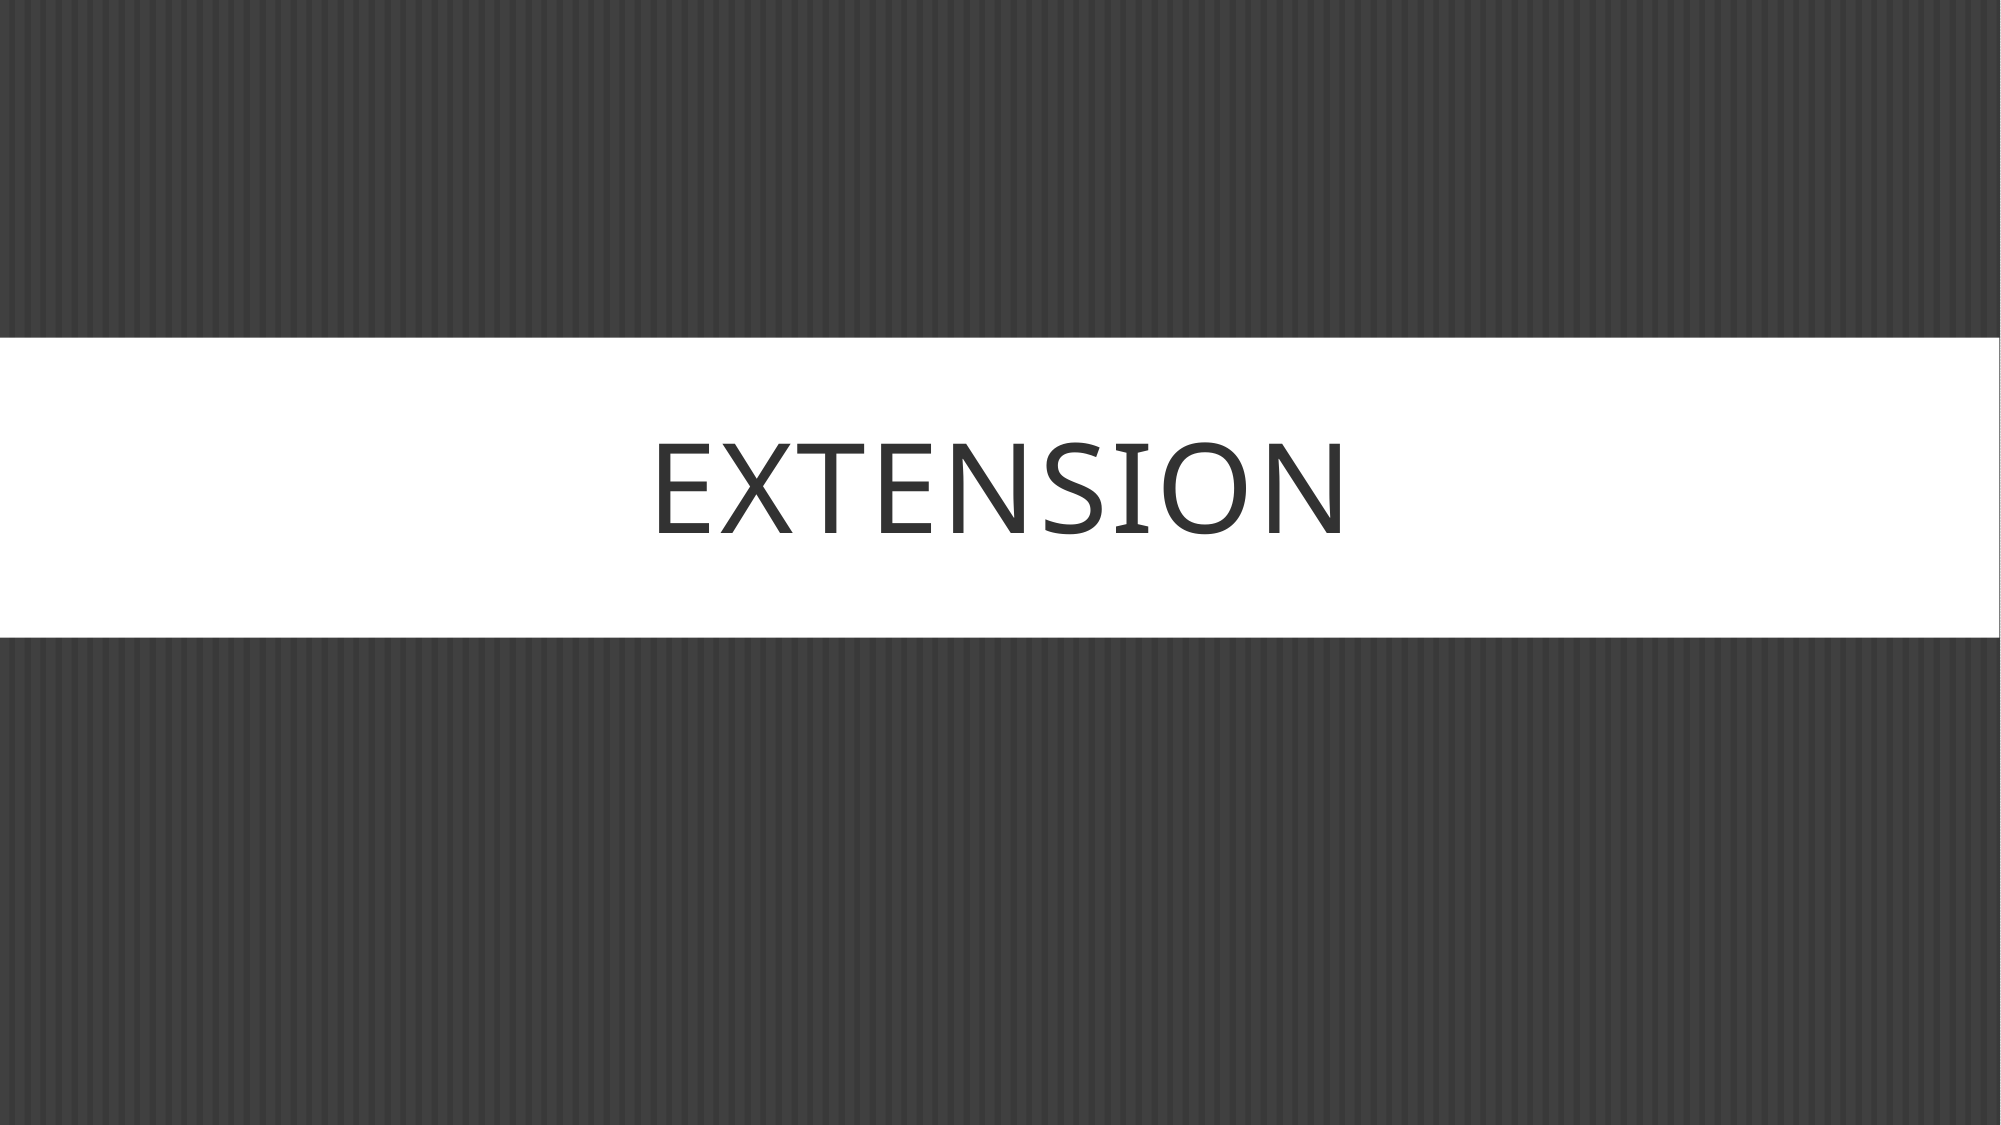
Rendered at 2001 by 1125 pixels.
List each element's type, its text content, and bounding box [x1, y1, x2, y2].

title Extension [60, 355, 1942, 641]
